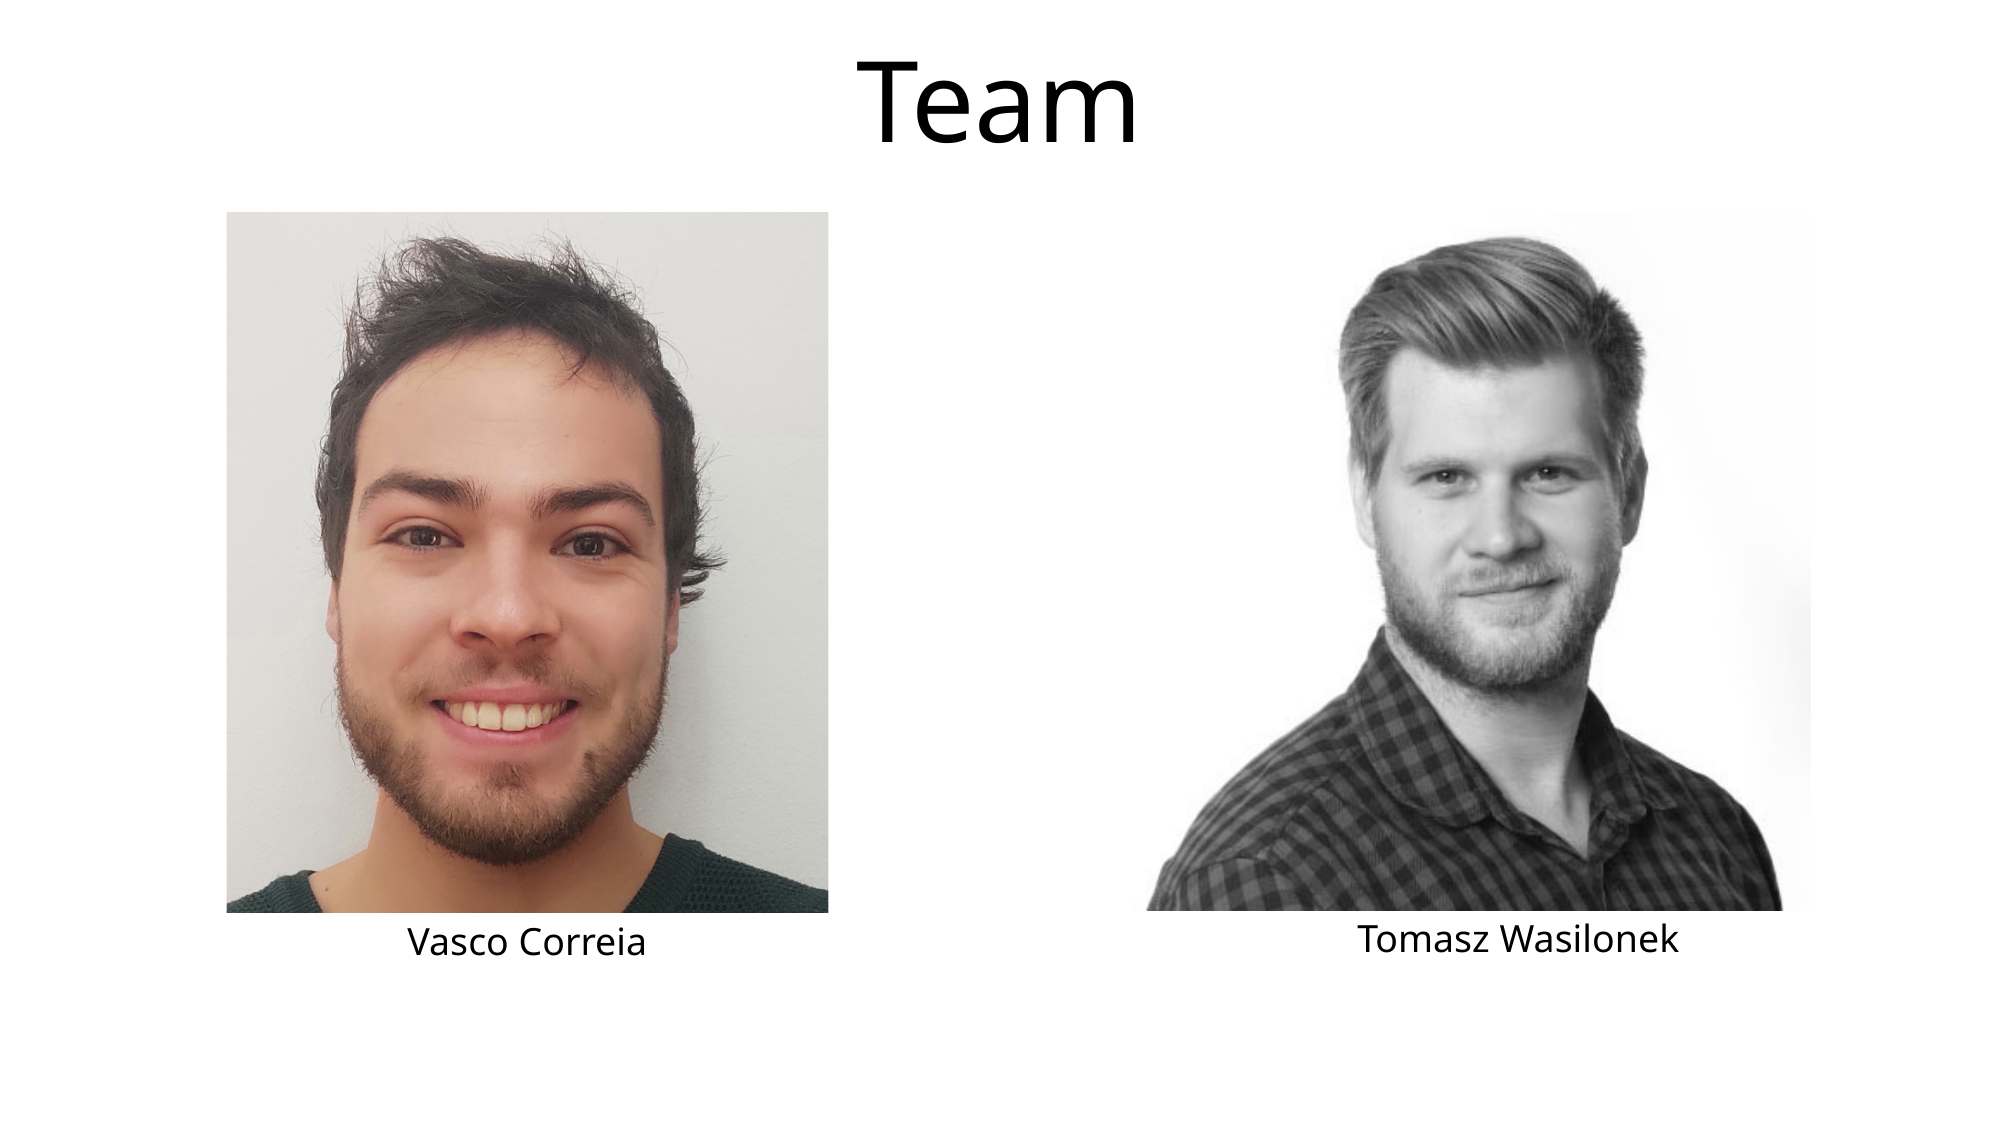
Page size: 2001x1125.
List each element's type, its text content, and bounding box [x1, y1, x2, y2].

list Tomasz Wasilonek [1171, 912, 1866, 1032]
picture [176, 212, 878, 913]
text_box Vasco Correia [302, 910, 753, 971]
title Team [117, 0, 1883, 175]
picture [1119, 213, 1811, 911]
